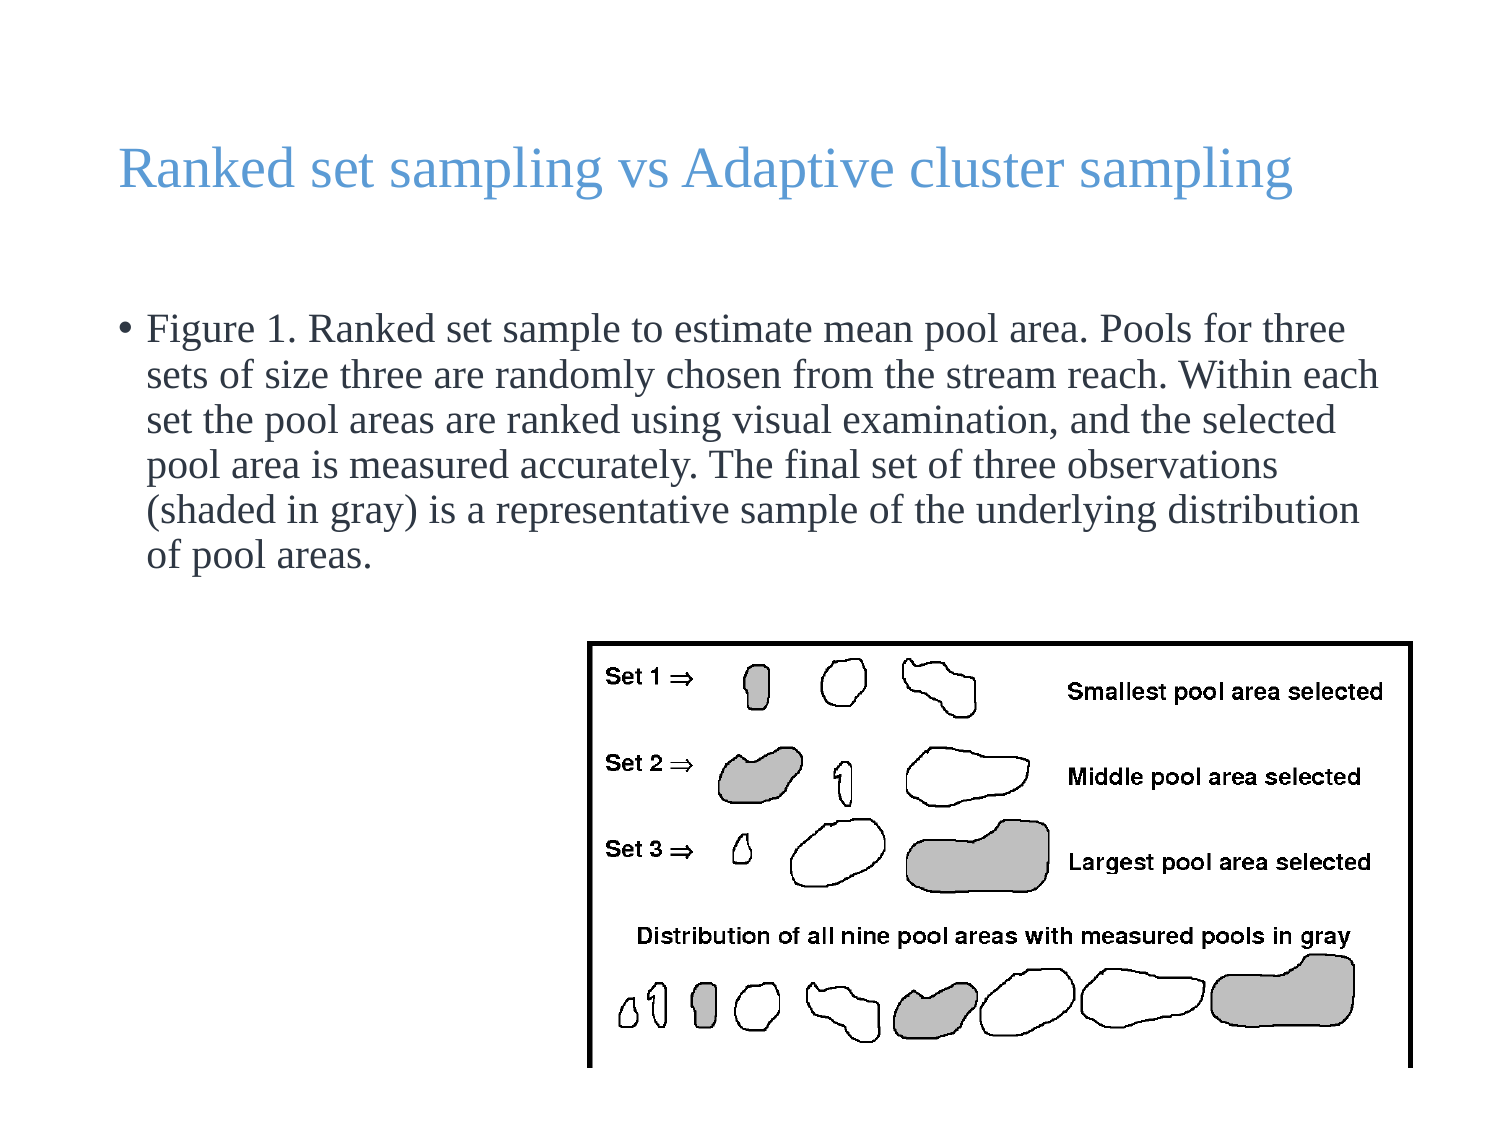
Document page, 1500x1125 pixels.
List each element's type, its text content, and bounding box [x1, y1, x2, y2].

title Ranked set sampling vs Adaptive cluster sampling [103, 59, 1397, 278]
list Figure 1. Ranked set sample to estimate mean pool area. Pools for three sets of size three are randomly chosen from the stream reach. Within each set the pool areas are ranked using visual examination, and the selected pool area is measured accurately. The final set of three observations (shaded in gray) is a representative sample of the underlying distribution of pool areas. [103, 299, 1397, 1014]
picture [587, 640, 1413, 1068]
